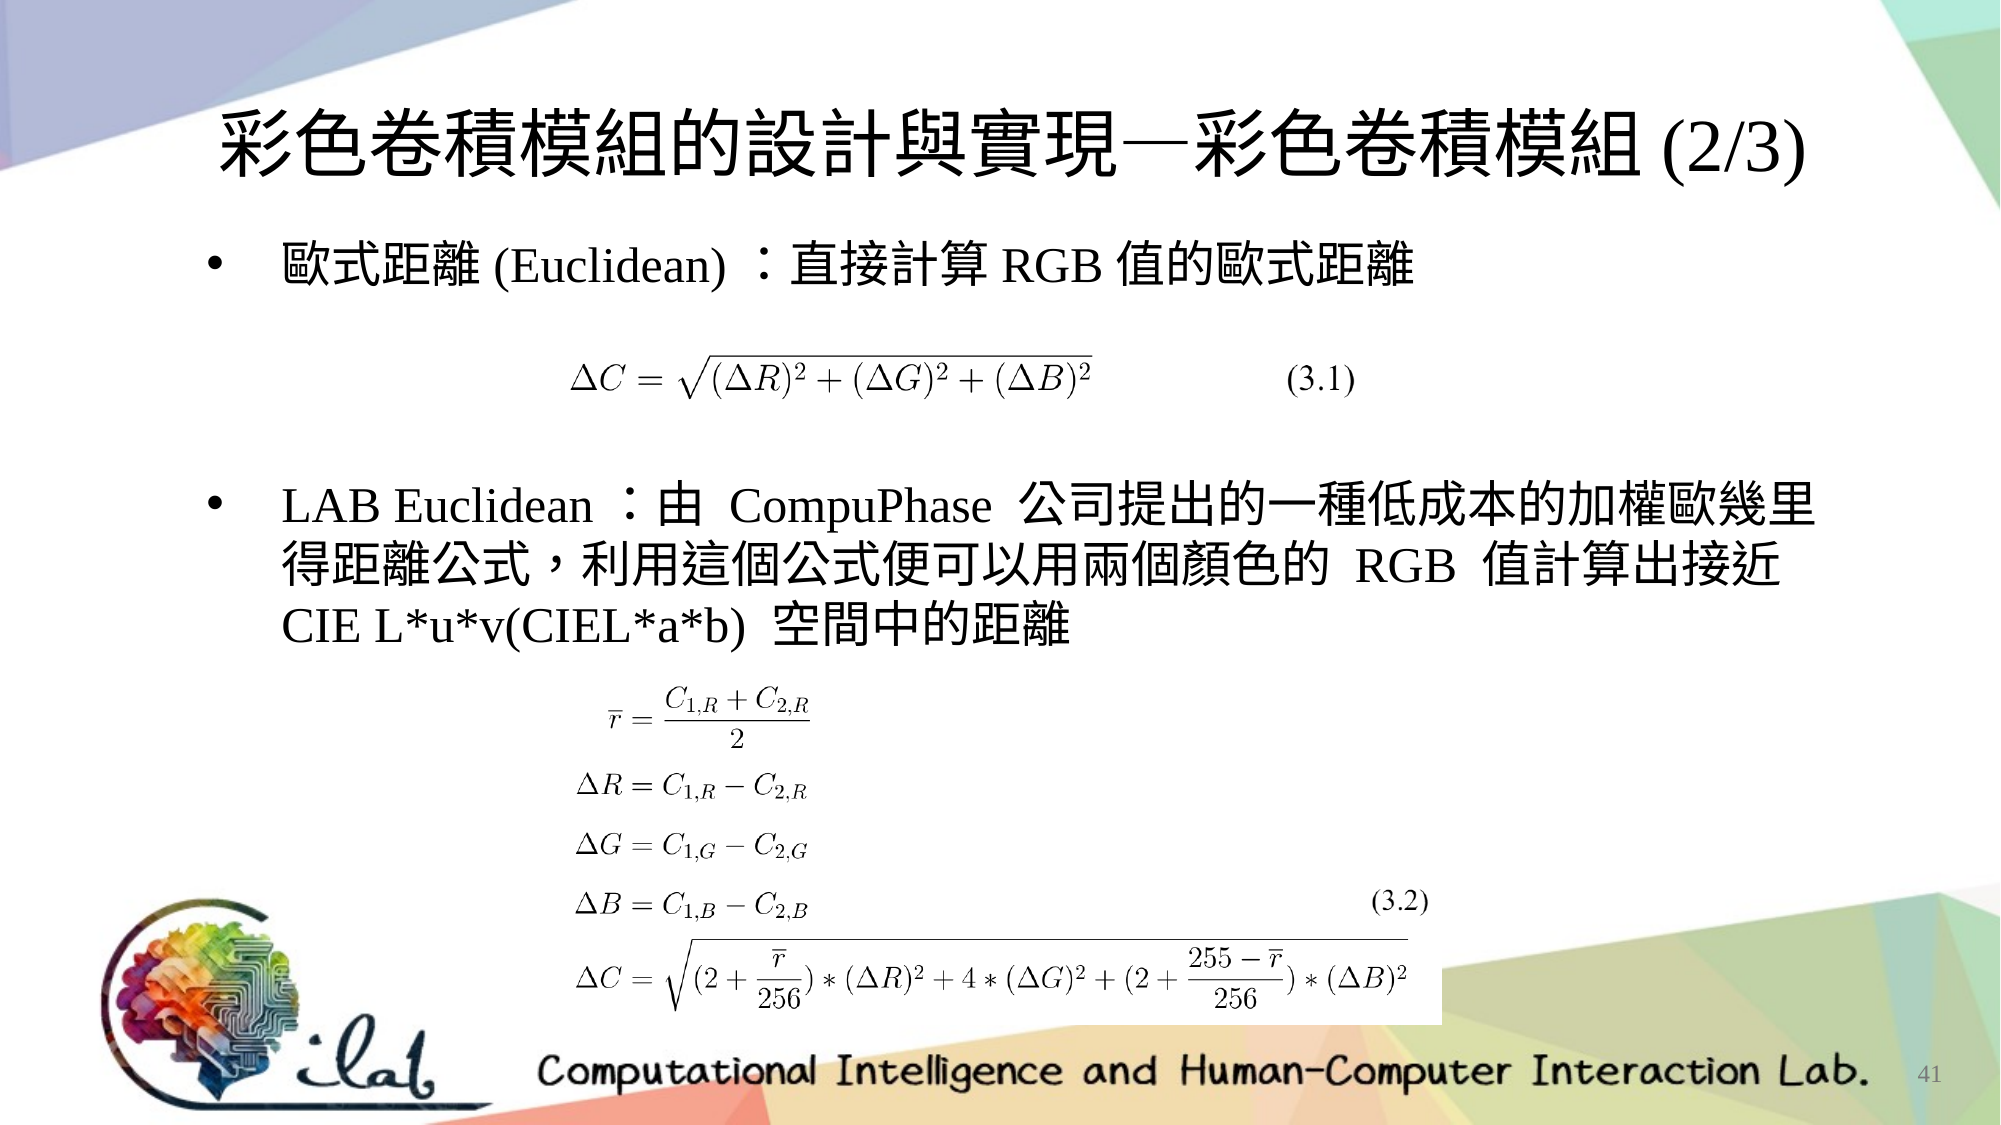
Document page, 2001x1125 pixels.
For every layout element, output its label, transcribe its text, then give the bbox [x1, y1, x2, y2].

text_box 歐式距離(Euclidean)：直接計算RGB值的歐式距離 LAB Euclidean：由 CompuPhase 公司提出的一種低成本的加權歐幾里得距離公式，利用這個公式便可以用兩個顏色的 RGB 值計算出接近 CIE L*u*v(CIEL*a*b) 空間中的距離 [191, 225, 1835, 900]
text_box 彩色卷積模組的設計與實現—彩色卷積模組(2/3) [204, 88, 1823, 194]
picture [0, 0, 2001, 1125]
slide_number 41 [1507, 1042, 1958, 1103]
